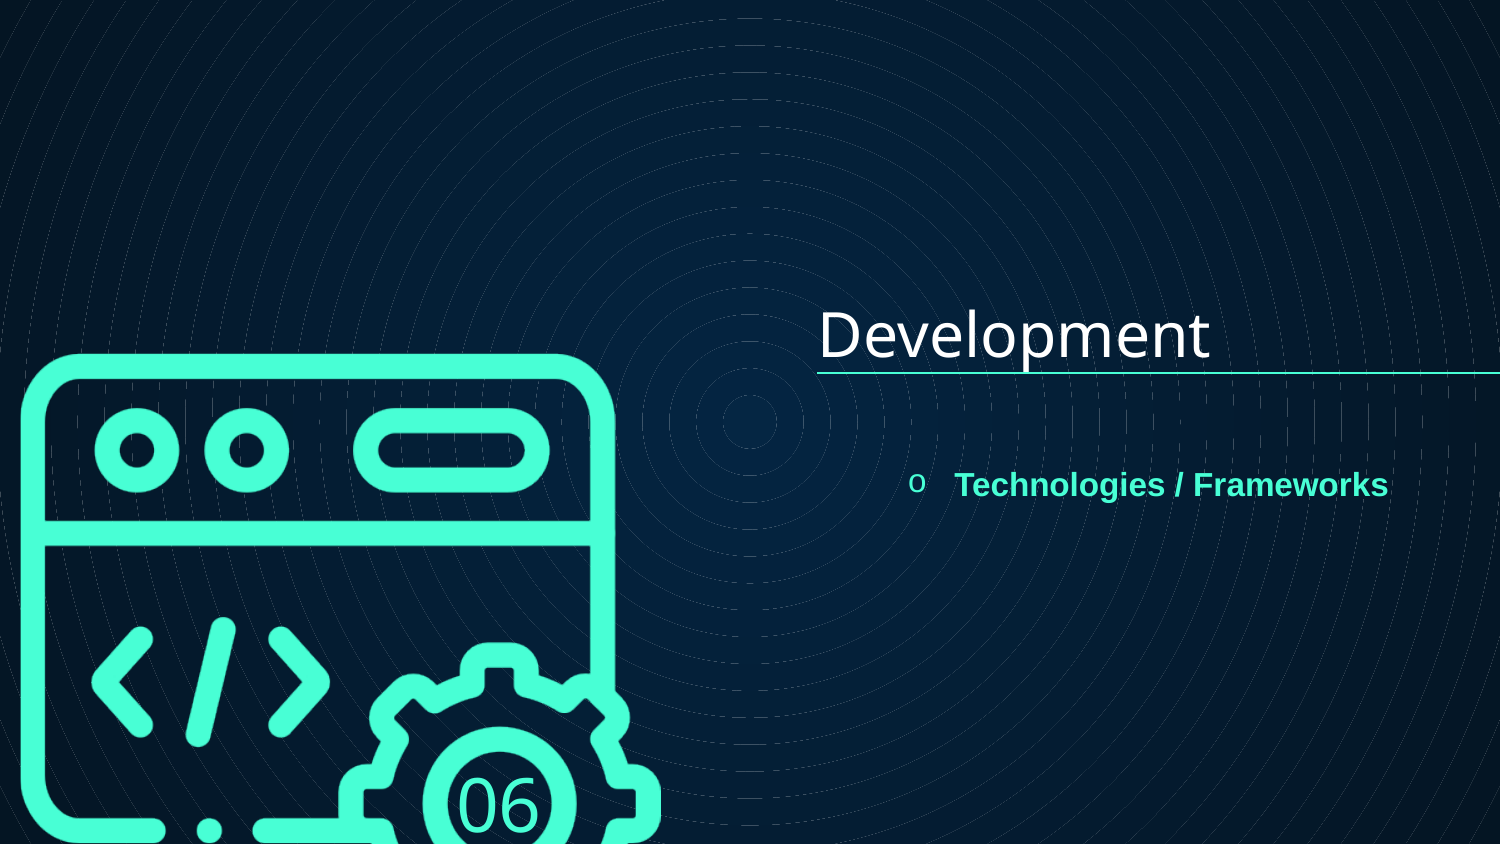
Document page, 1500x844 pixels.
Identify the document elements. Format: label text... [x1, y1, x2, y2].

picture [20, 339, 662, 844]
text_box Technologies / Frameworks [892, 455, 1414, 631]
title Development [802, 285, 1382, 385]
